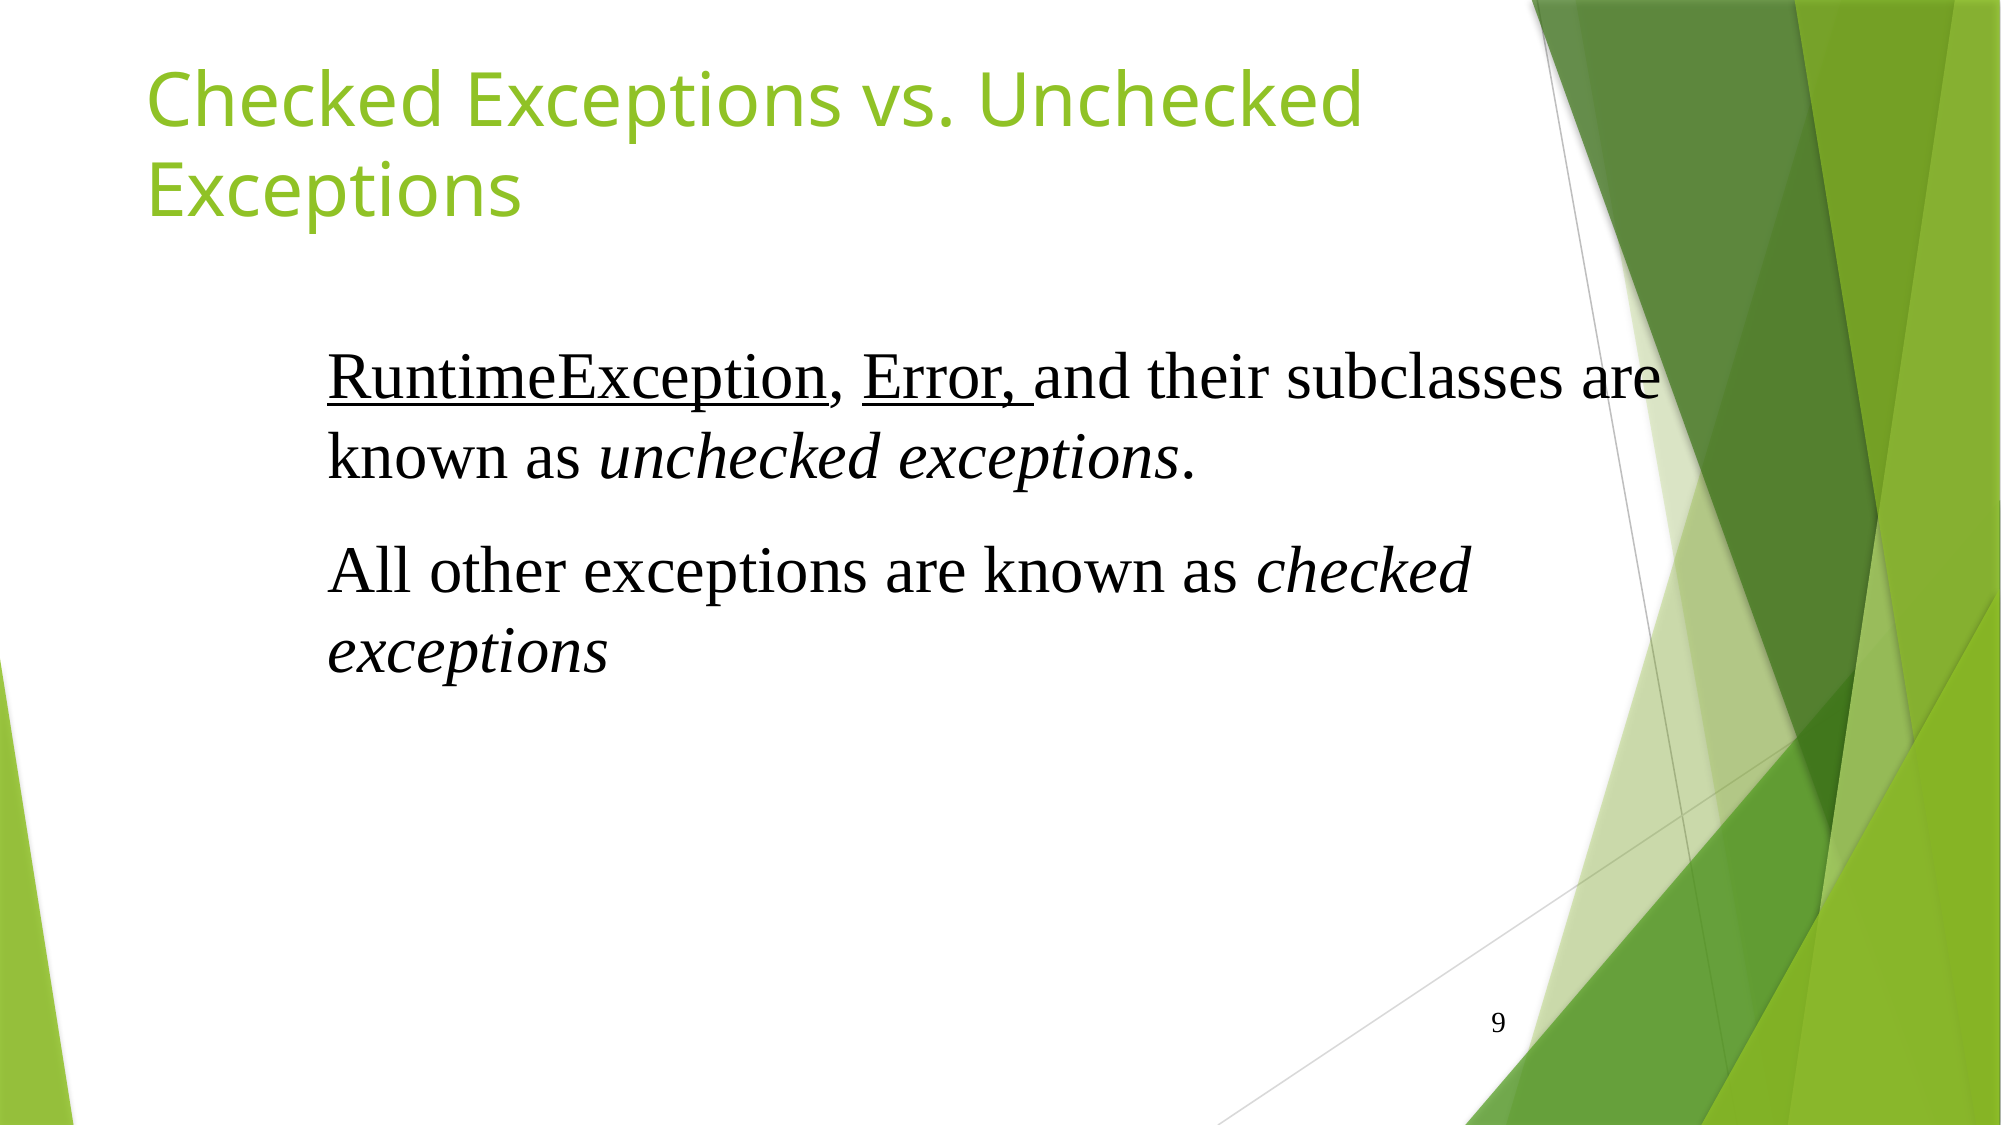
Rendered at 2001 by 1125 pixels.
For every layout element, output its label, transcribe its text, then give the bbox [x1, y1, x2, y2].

slide_number 9 [1409, 991, 1522, 1051]
text_box [1713, 421, 2000, 498]
title Checked Exceptions vs. Unchecked Exceptions [130, 43, 1406, 279]
text_box RuntimeException, Error, and their subclasses are known as unchecked exceptions. All other exceptions are known as checked exceptions [312, 324, 1713, 693]
